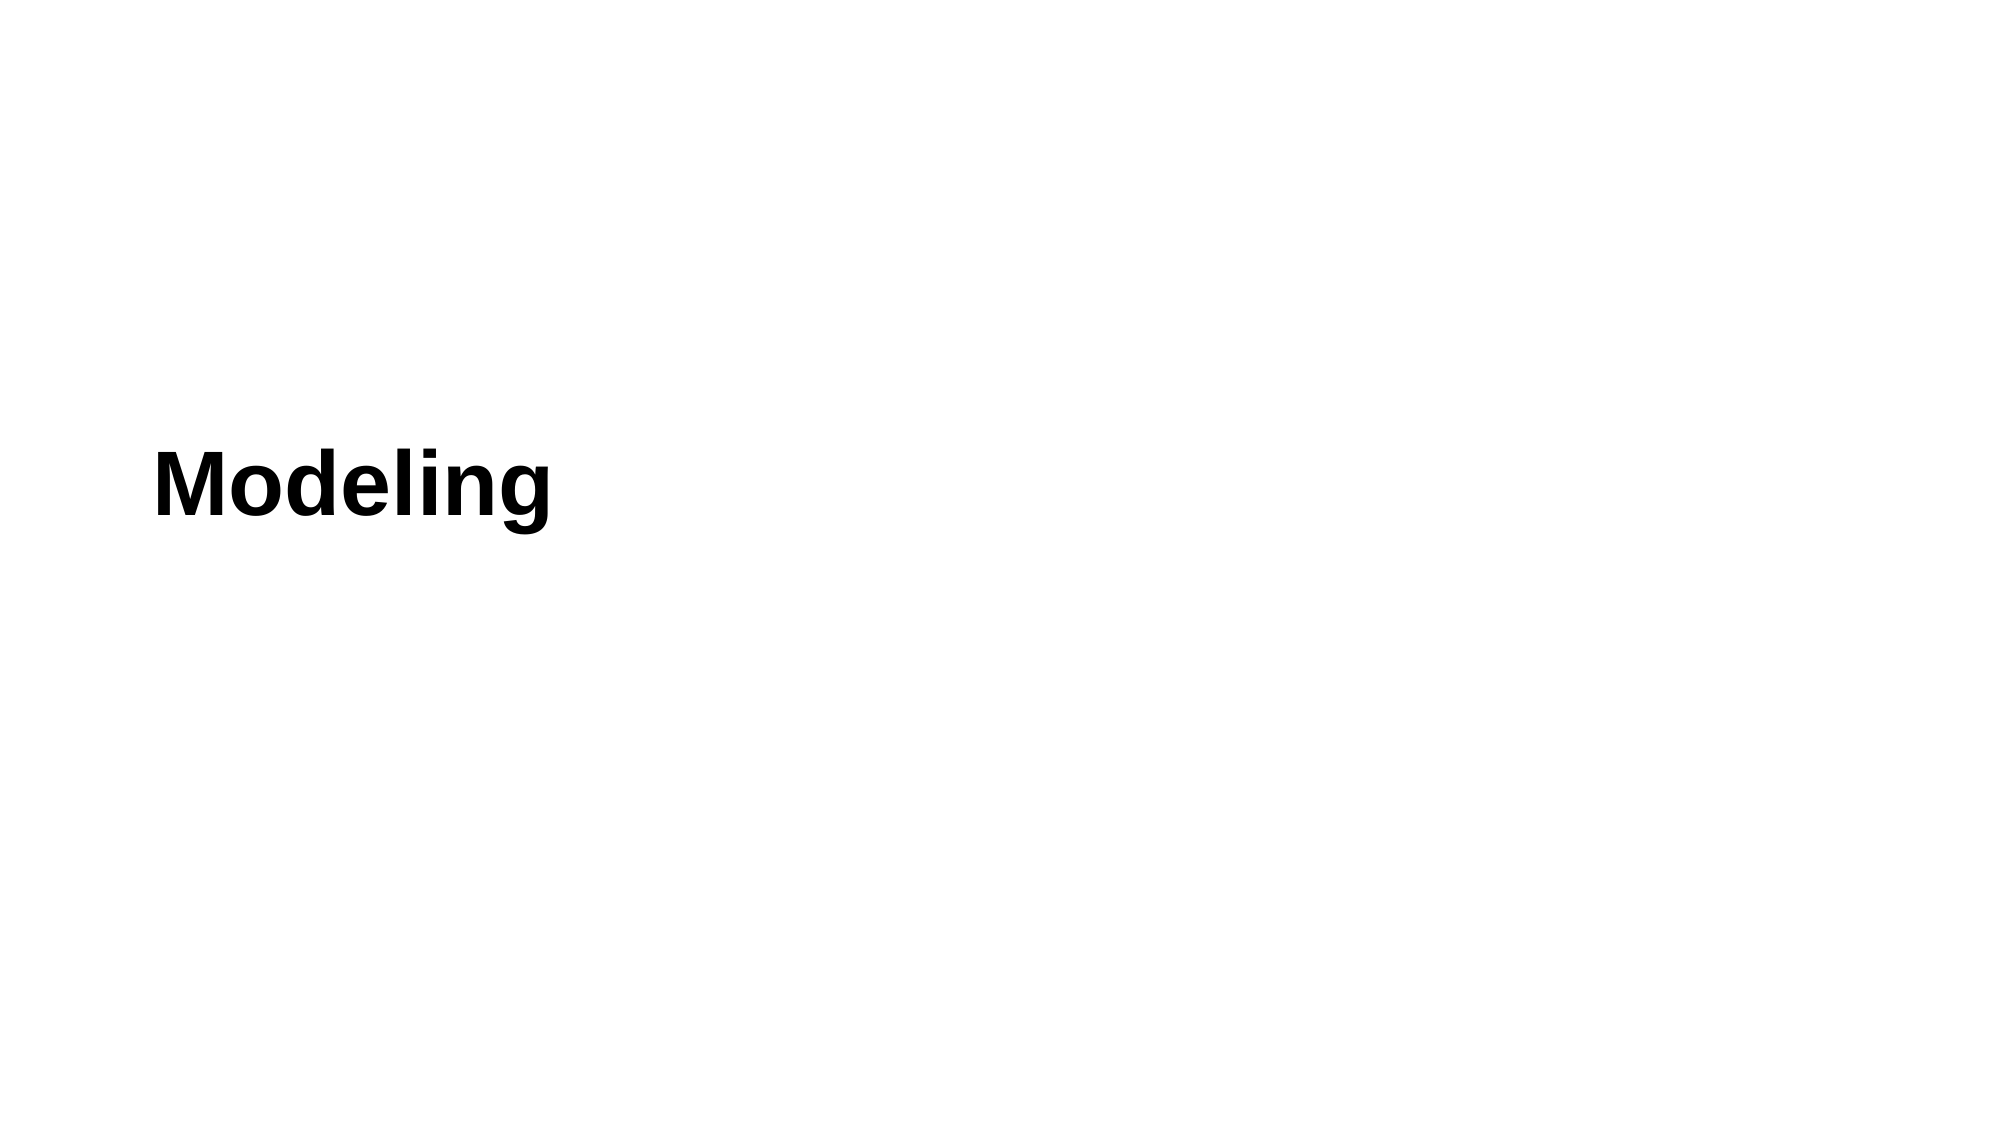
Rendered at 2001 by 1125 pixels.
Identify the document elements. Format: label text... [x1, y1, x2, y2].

title Modeling [137, 377, 1863, 595]
